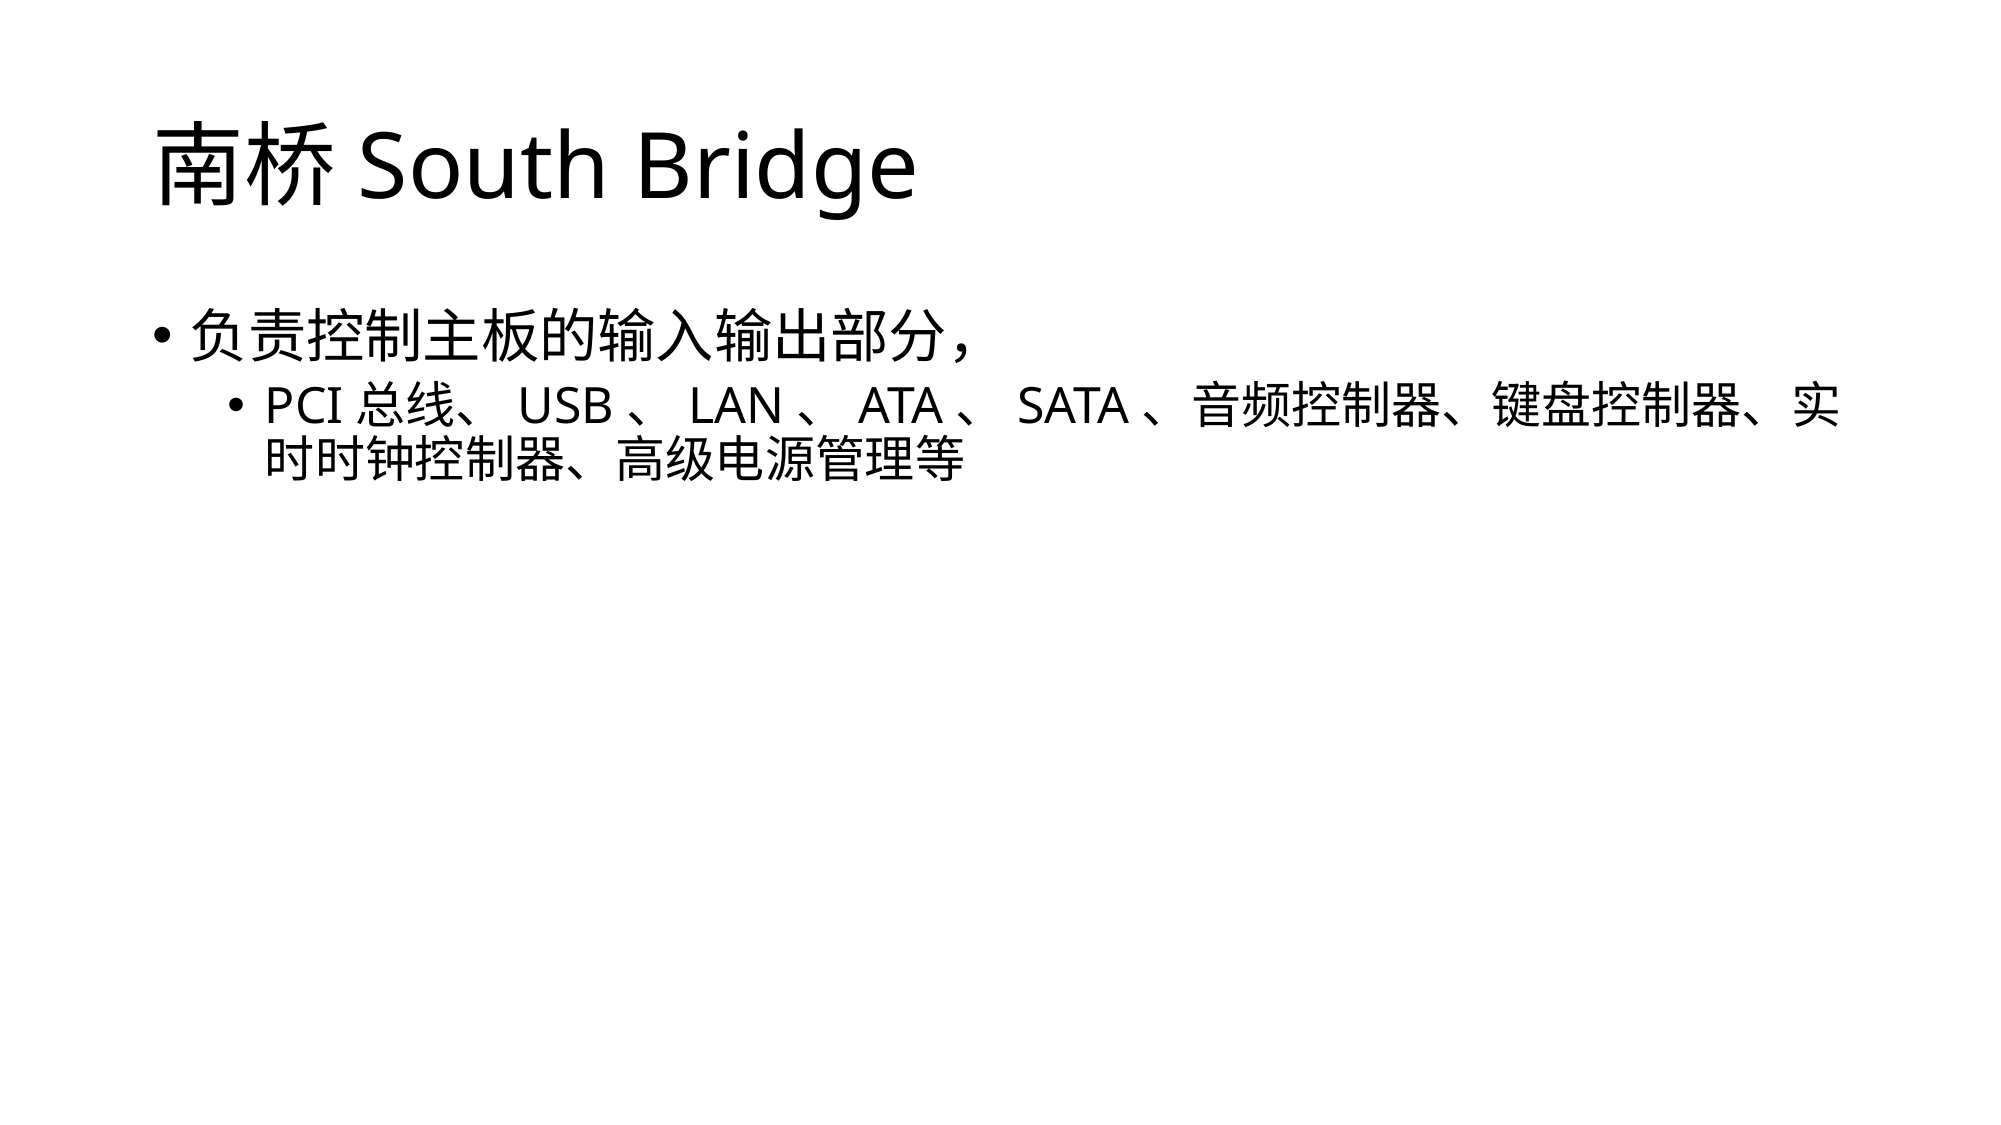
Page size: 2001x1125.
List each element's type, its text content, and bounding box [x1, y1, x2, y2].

list 负责控制主板的输入输出部分， PCI总线、USB、LAN、ATA、SATA、音频控制器、键盘控制器、实时时钟控制器、高级电源管理等 [137, 299, 1863, 1014]
title 南桥South Bridge [137, 59, 1863, 278]
